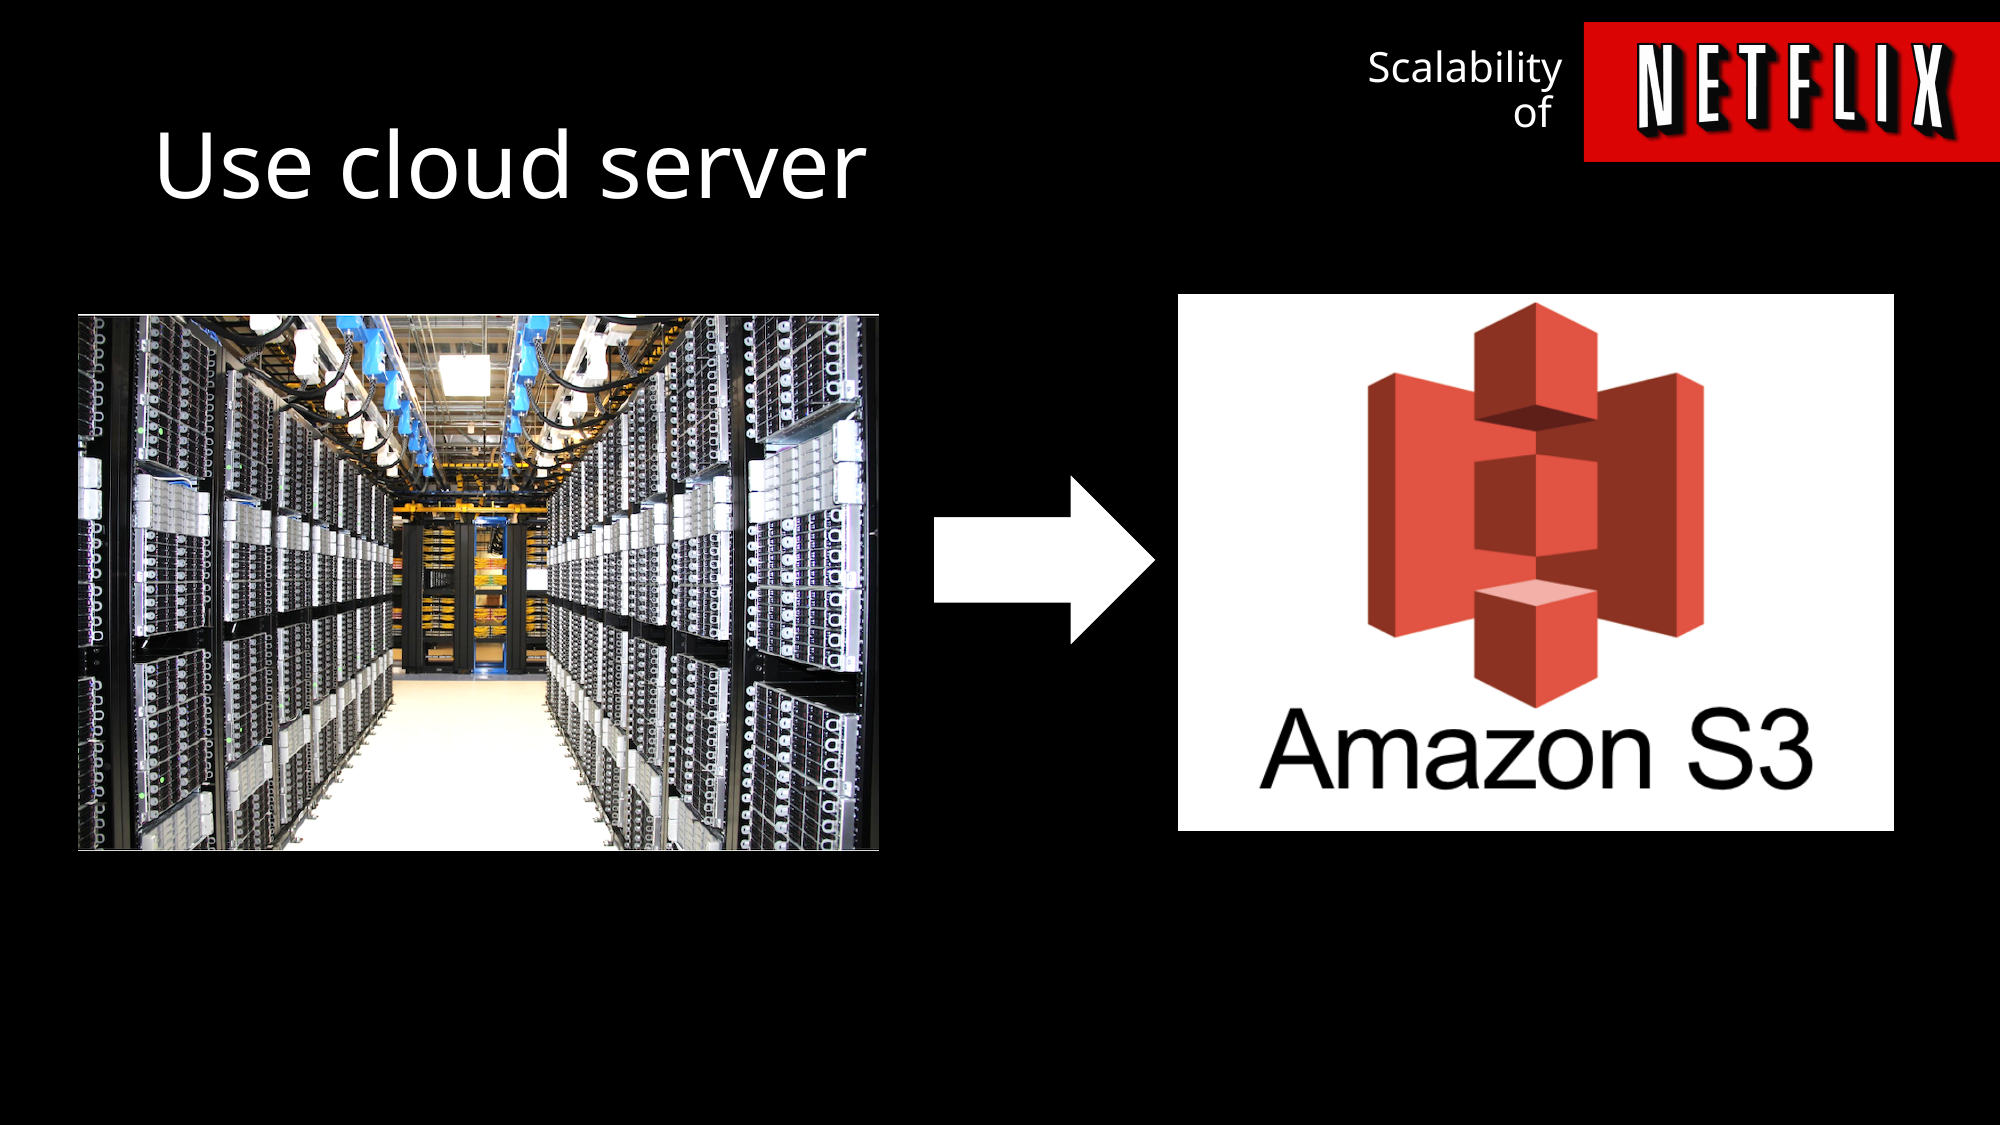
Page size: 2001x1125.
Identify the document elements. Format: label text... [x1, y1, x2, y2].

title Use cloud server [137, 59, 1863, 278]
text_box Scalability of [1345, 25, 1578, 157]
picture [1583, 22, 2000, 162]
text_box [931, 470, 1159, 650]
picture [1177, 294, 1894, 831]
picture [78, 314, 879, 851]
